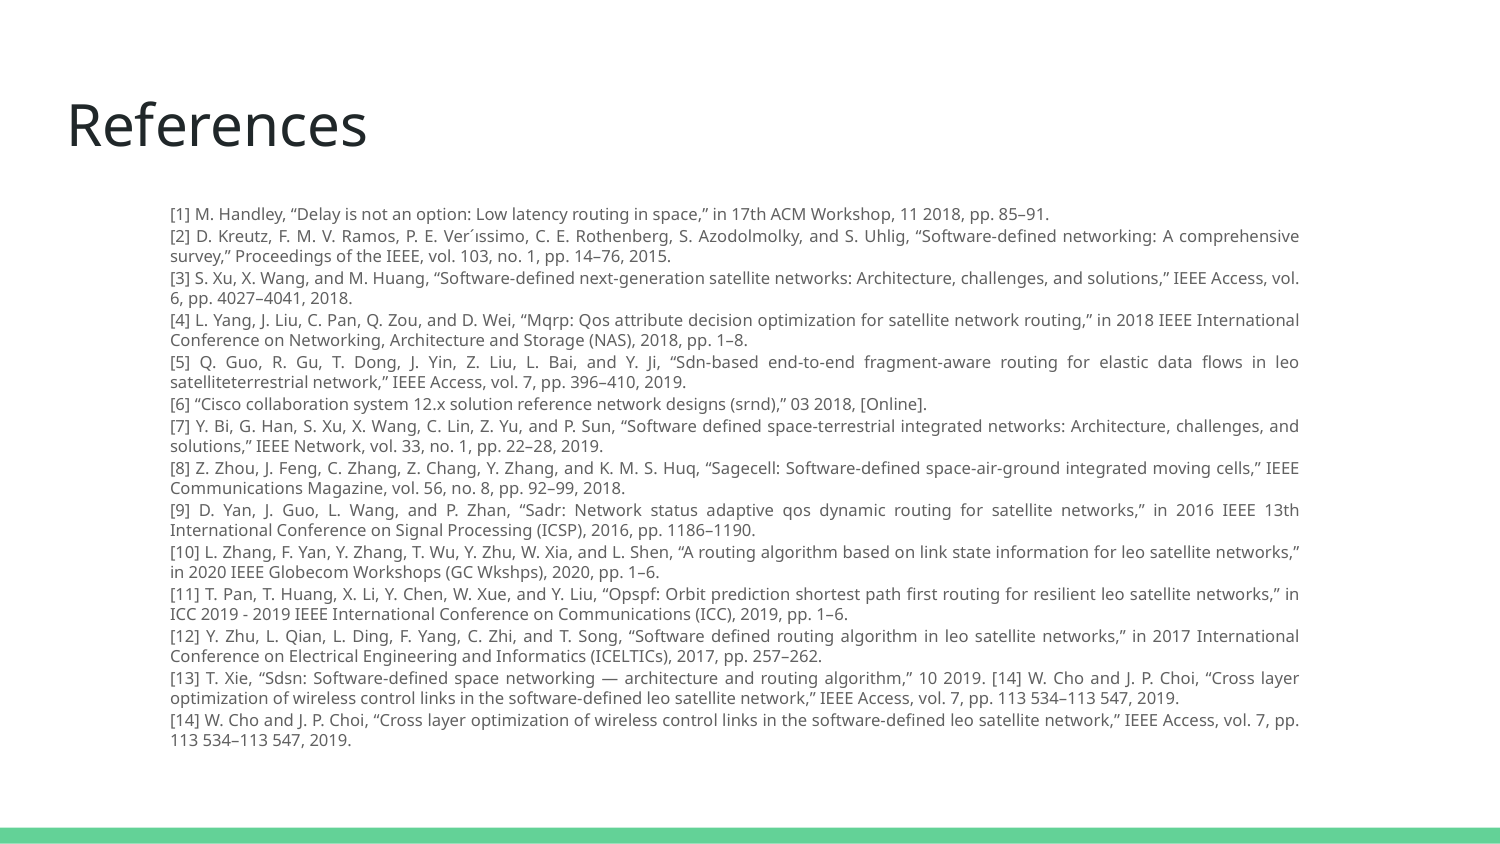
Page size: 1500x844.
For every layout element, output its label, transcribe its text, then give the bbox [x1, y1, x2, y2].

list [1] M. Handley, “Delay is not an option: Low latency routing in space,” in 17th ACM Workshop, 11 2018, pp. 85–91. [2] D. Kreutz, F. M. V. Ramos, P. E. Ver´ıssimo, C. E. Rothenberg, S. Azodolmolky, and S. Uhlig, “Software-defined networking: A comprehensive survey,” Proceedings of the IEEE, vol. 103, no. 1, pp. 14–76, 2015. [3] S. Xu, X. Wang, and M. Huang, “Software-defined next-generation satellite networks: Architecture, challenges, and solutions,” IEEE Access, vol. 6, pp. 4027–4041, 2018. [4] L. Yang, J. Liu, C. Pan, Q. Zou, and D. Wei, “Mqrp: Qos attribute decision optimization for satellite network routing,” in 2018 IEEE International Conference on Networking, Architecture and Storage (NAS), 2018, pp. 1–8. [5] Q. Guo, R. Gu, T. Dong, J. Yin, Z. Liu, L. Bai, and Y. Ji, “Sdn-based end-to-end fragment-aware routing for elastic data flows in leo satelliteterrestrial network,” IEEE Access, vol. 7, pp. 396–410, 2019. [6] “Cisco collaboration system 12.x solution reference network designs (srnd),” 03 2018, [Online]. [7] Y. Bi, G. Han, S. Xu, X. Wang, C. Lin, Z. Yu, and P. Sun, “Software defined space-terrestrial integrated networks: Architecture, challenges, and solutions,” IEEE Network, vol. 33, no. 1, pp. 22–28, 2019. [8] Z. Zhou, J. Feng, C. Zhang, Z. Chang, Y. Zhang, and K. M. S. Huq, “Sagecell: Software-defined space-air-ground integrated moving cells,” IEEE Communications Magazine, vol. 56, no. 8, pp. 92–99, 2018. [9] D. Yan, J. Guo, L. Wang, and P. Zhan, “Sadr: Network status adaptive qos dynamic routing for satellite networks,” in 2016 IEEE 13th International Conference on Signal Processing (ICSP), 2016, pp. 1186–1190. [10] L. Zhang, F. Yan, Y. Zhang, T. Wu, Y. Zhu, W. Xia, and L. Shen, “A routing algorithm based on link state information for leo satellite networks,” in 2020 IEEE Globecom Workshops (GC Wkshps), 2020, pp. 1–6. [11] T. Pan, T. Huang, X. Li, Y. Chen, W. Xue, and Y. Liu, “Opspf: Orbit prediction shortest path first routing for resilient leo satellite networks,” in ICC 2019 - 2019 IEEE International Conference on Communications (ICC), 2019, pp. 1–6. [12] Y. Zhu, L. Qian, L. Ding, F. Yang, C. Zhi, and T. Song, “Software defined routing algorithm in leo satellite networks,” in 2017 International Conference on Electrical Engineering and Informatics (ICELTICs), 2017, pp. 257–262. [13] T. Xie, “Sdsn: Software-defined space networking — architecture and routing algorithm,” 10 2019. [14] W. Cho and J. P. Choi, “Cross layer optimization of wireless control links in the software-defined leo satellite network,” IEEE Access, vol. 7, pp. 113 534–113 547, 2019. [14] W. Cho and J. P. Choi, “Cross layer optimization of wireless control links in the software-defined leo satellite network,” IEEE Access, vol. 7, pp. 113 534–113 547, 2019. [155, 189, 1317, 750]
title References [51, 72, 1449, 167]
